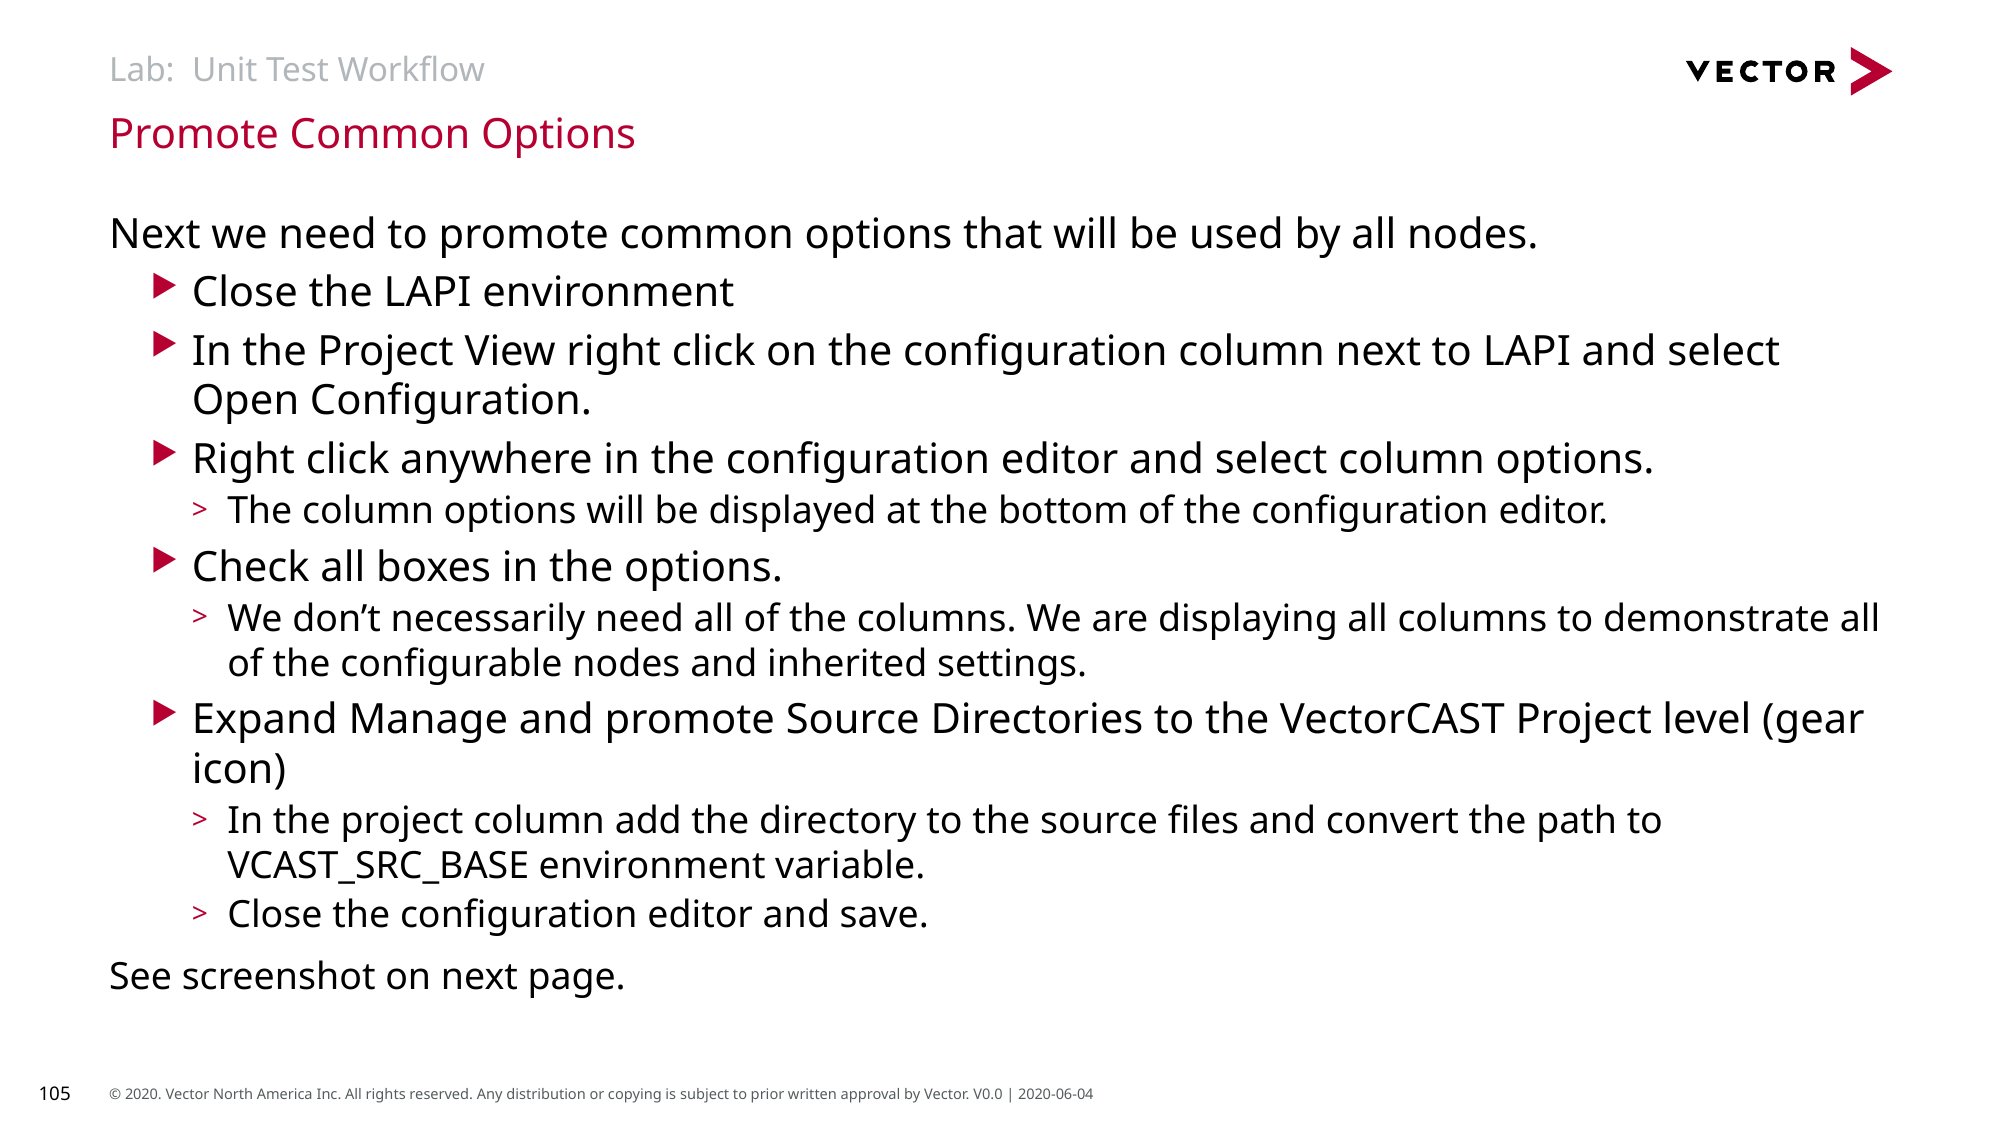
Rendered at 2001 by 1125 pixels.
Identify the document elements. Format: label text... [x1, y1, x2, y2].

list Promote Common Options [109, 103, 1577, 157]
list Next we need to promote common options that will be used by all nodes. Close the LAPI environment In the Project View right click on the configuration column next to LAPI and select Open Configuration. Right click anywhere in the configuration editor and select column options. The column options will be displayed at the bottom of the configuration editor. Check all boxes in the options. We don’t necessarily need all of the columns. We are displaying all columns to demonstrate all of the configurable nodes and inherited settings. Expand Manage and promote Source Directories to the VectorCAST Project level (gear icon) In the project column add the directory to the source files and convert the path to VCAST_SRC_BASE environment variable. Close the configuration editor and save. See screenshot on next page. [109, 206, 1893, 1063]
title Lab: Unit Test Workflow [109, 41, 1577, 89]
